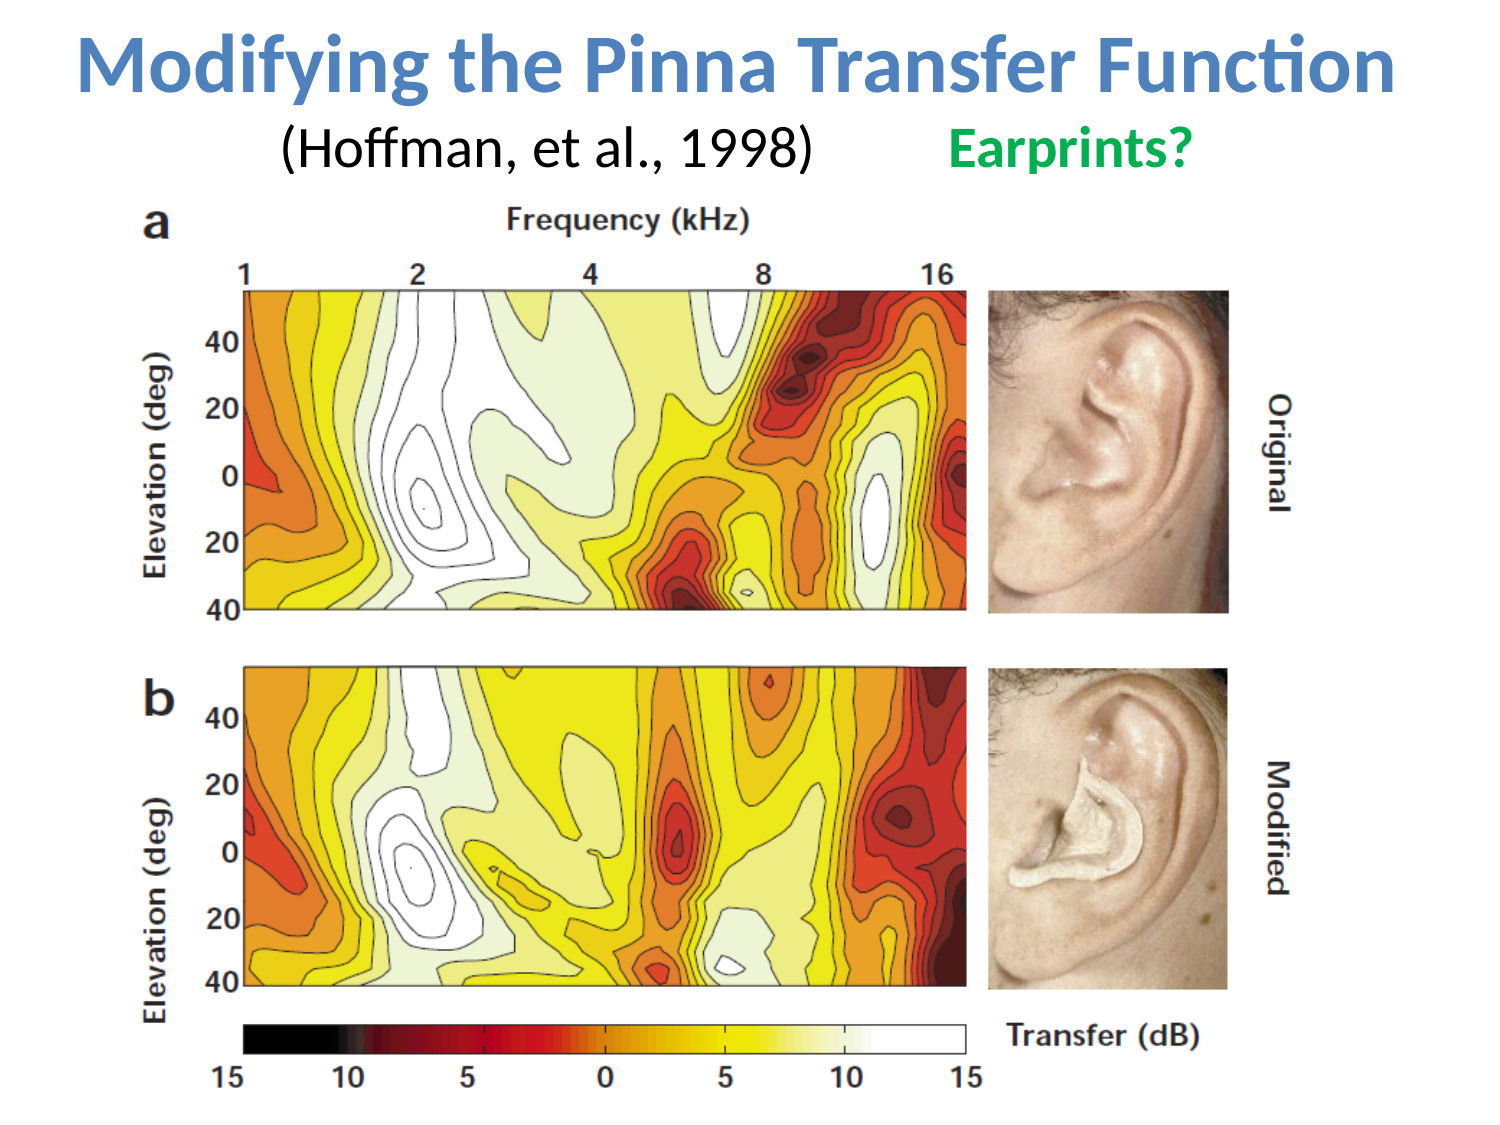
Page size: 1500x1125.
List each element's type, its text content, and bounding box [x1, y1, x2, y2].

title Modifying the Pinna Transfer Function (Hoffman, et al., 1998) Earprints? [50, 0, 1425, 188]
picture [112, 174, 1343, 1122]
